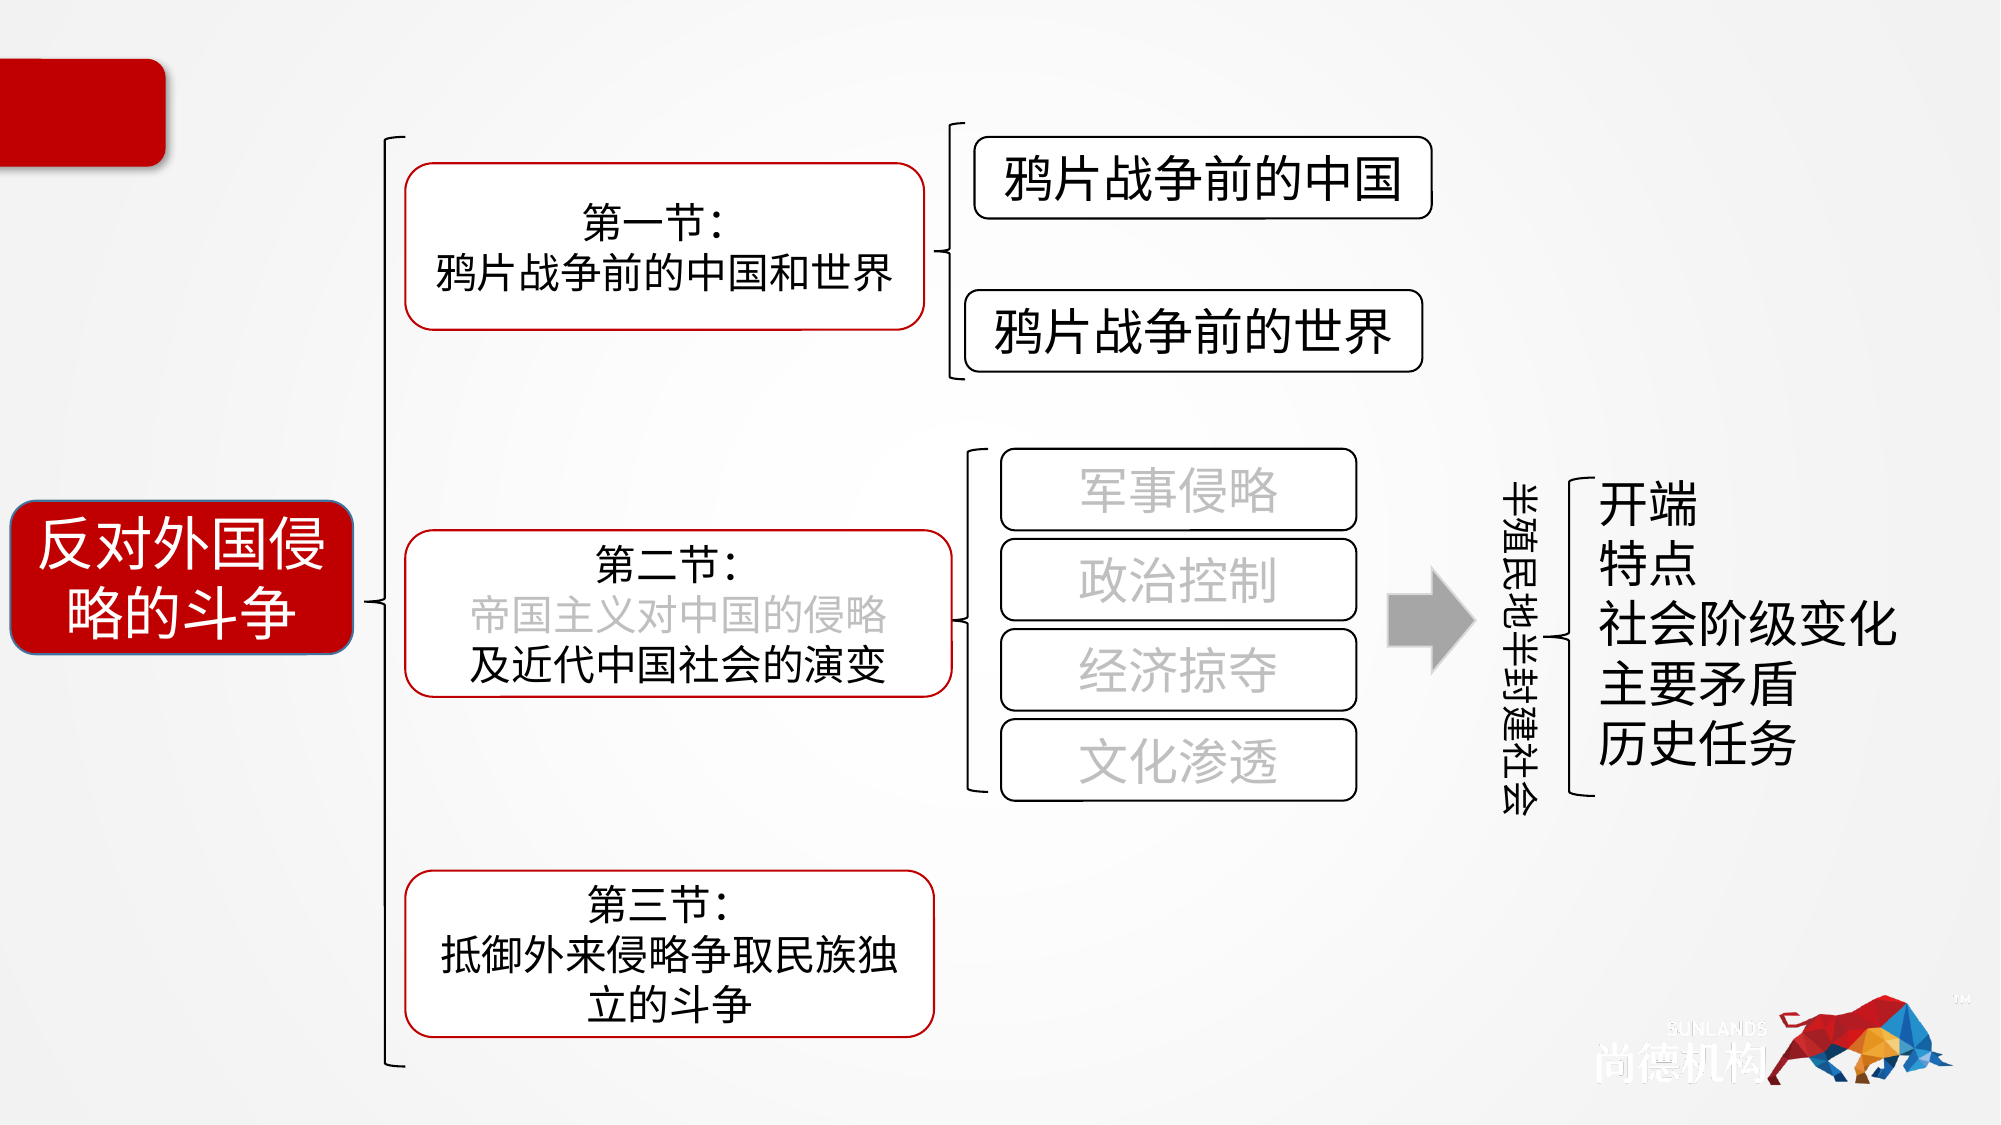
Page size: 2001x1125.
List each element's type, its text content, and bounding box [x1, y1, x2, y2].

text_box 文化渗透 [1000, 718, 1358, 802]
text_box 第三节： 抵御外来侵略争取民族独立的斗争 [404, 869, 936, 1039]
text_box 第一节： 鸦片战争前的中国和世界 [404, 162, 926, 331]
text_box [1543, 477, 1595, 797]
text_box 鸦片战争前的世界 [964, 289, 1424, 373]
text_box 鸦片战争前的中国 [973, 135, 1433, 220]
text_box [953, 447, 989, 793]
picture [0, 0, 2001, 1125]
text_box 第二节： 帝国主义对中国的侵略 及近代中国社会的演变 [404, 529, 953, 698]
text_box 军事侵略 [1000, 447, 1358, 532]
text_box [364, 135, 406, 1068]
text_box 政治控制 [1000, 537, 1358, 622]
text_box [933, 122, 966, 381]
text_box [1386, 564, 1478, 676]
text_box 半殖民地半封建社会 [1475, 465, 1552, 871]
text_box 开端 特点 社会阶级变化 主要矛盾 历史任务 [1583, 465, 1977, 781]
text_box 反对外国侵略的斗争 [9, 499, 355, 656]
text_box 经济掠夺 [1000, 628, 1358, 712]
